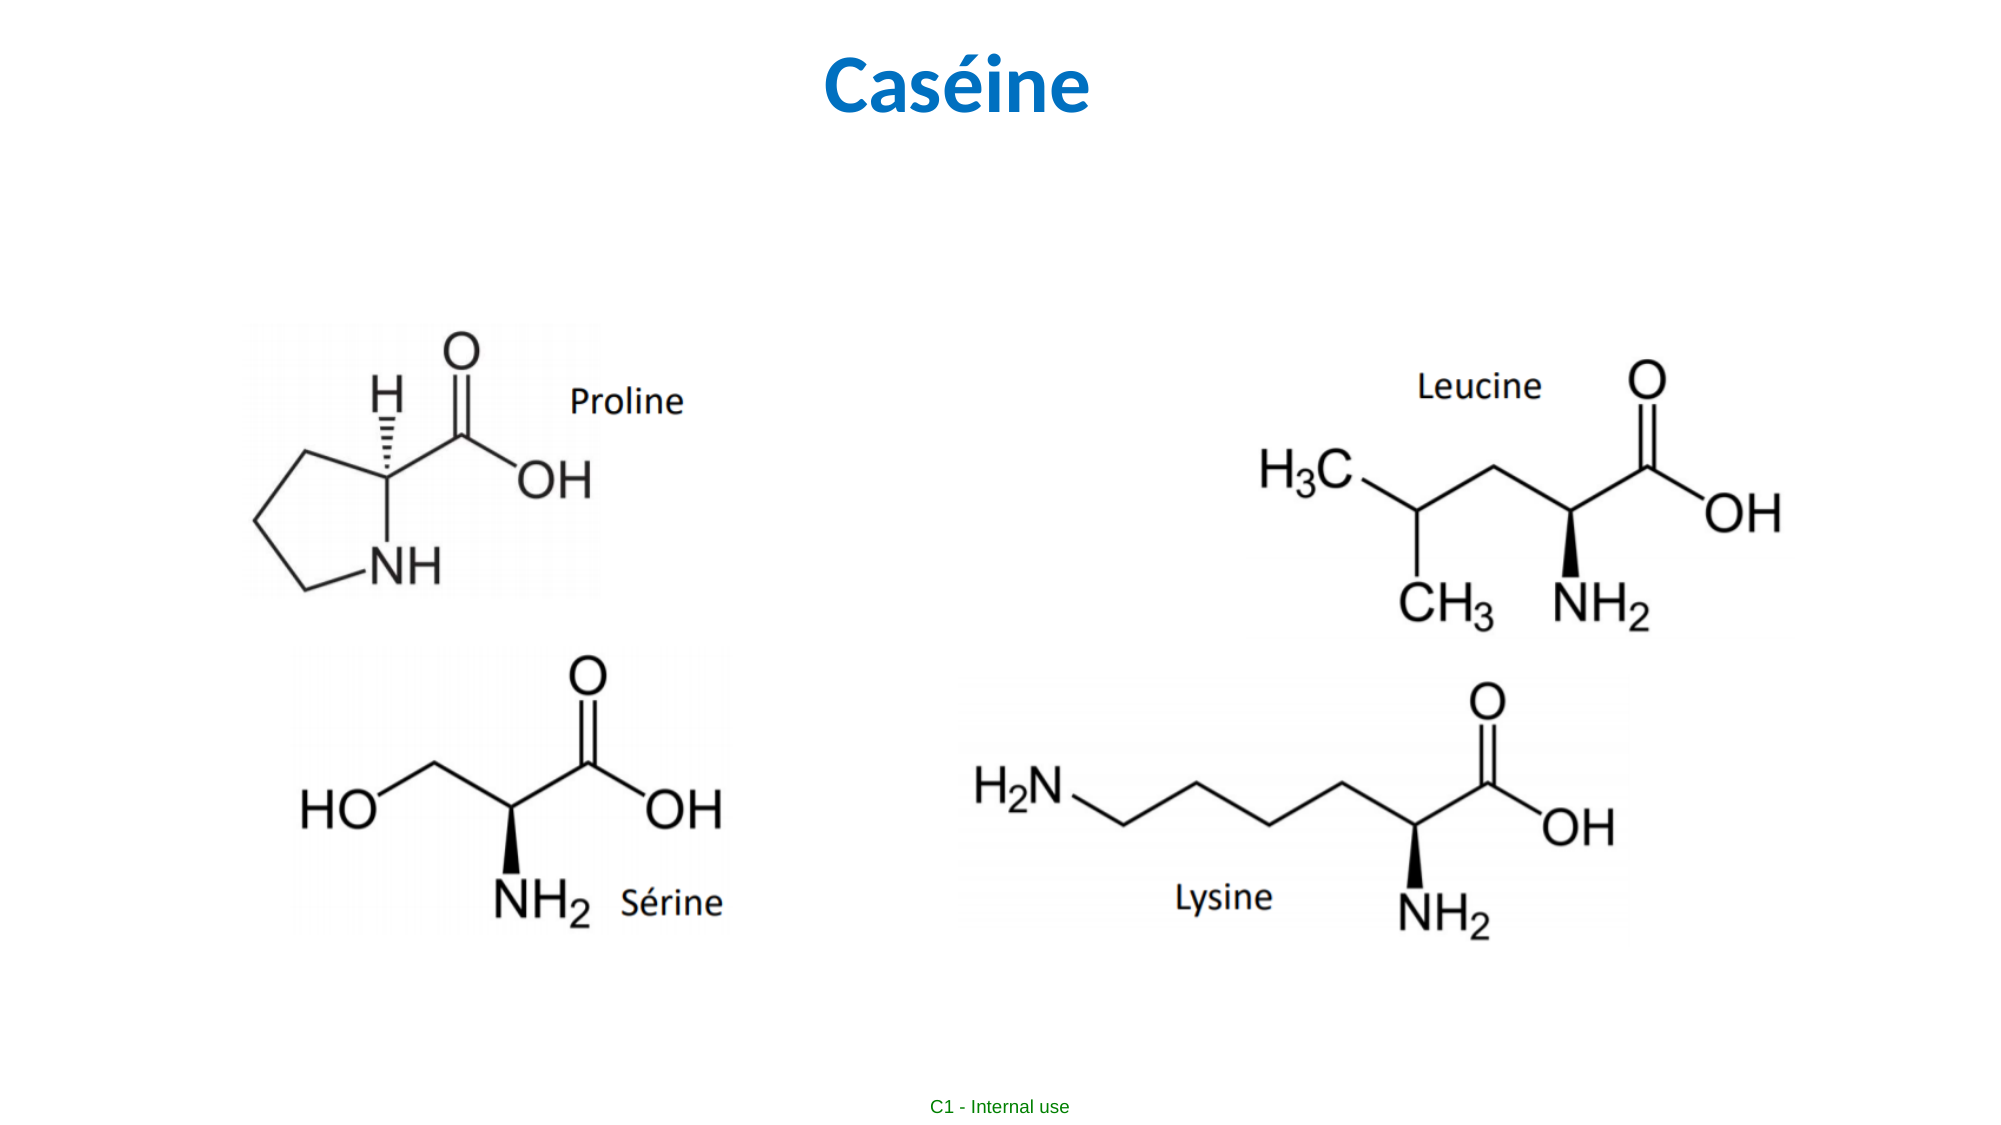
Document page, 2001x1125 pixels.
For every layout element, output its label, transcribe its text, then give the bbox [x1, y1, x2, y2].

picture [226, 272, 1805, 995]
text_box Caséine [21, 22, 1895, 137]
